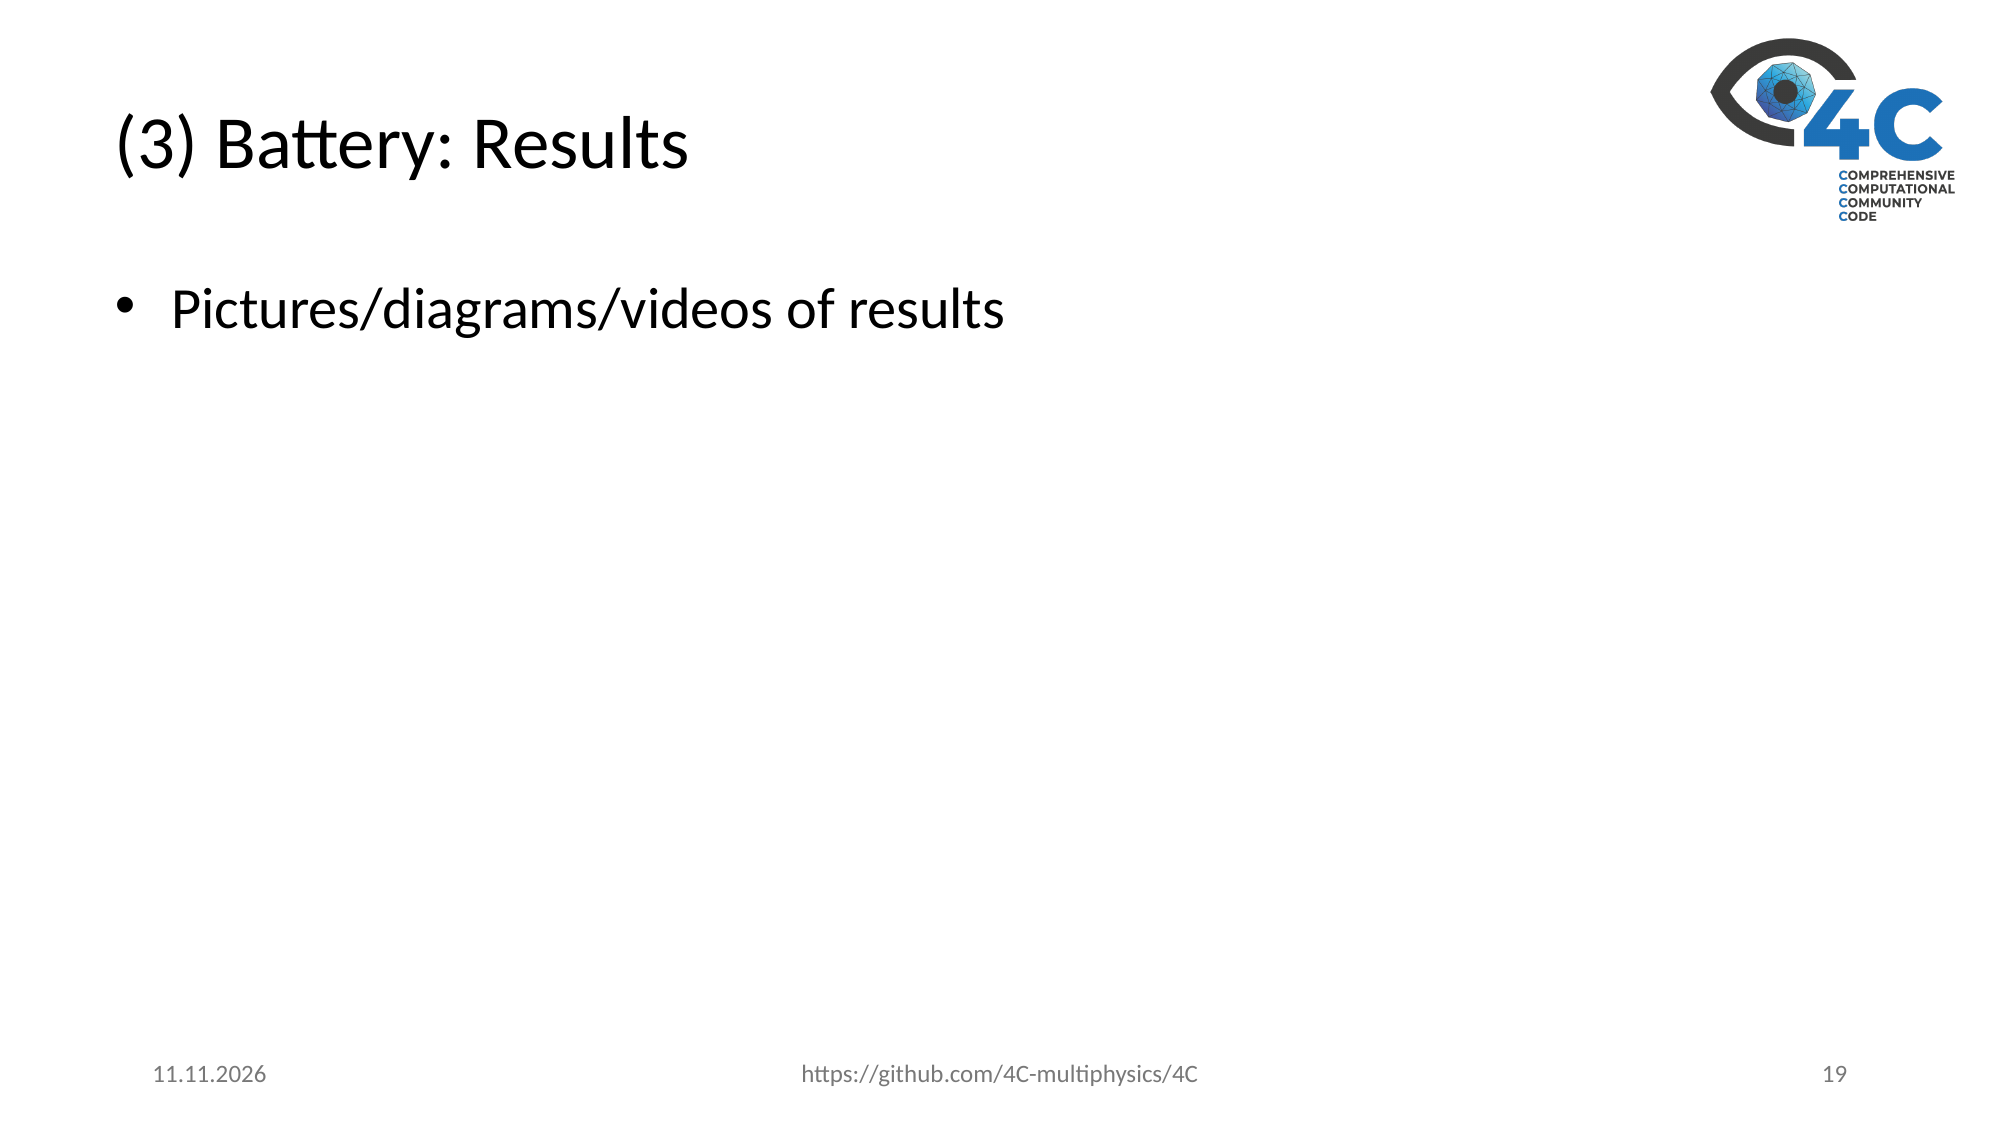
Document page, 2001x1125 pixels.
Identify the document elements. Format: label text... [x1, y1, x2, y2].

list Pictures/diagrams/videos of results [99, 262, 1900, 1005]
title (3) Battery: Results [99, 45, 1900, 233]
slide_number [137, 1042, 588, 1103]
footer https://github.com/4C-multiphysics/4C [662, 1042, 1338, 1103]
picture [1710, 38, 1955, 221]
slide_number 19 [1412, 1042, 1863, 1103]
